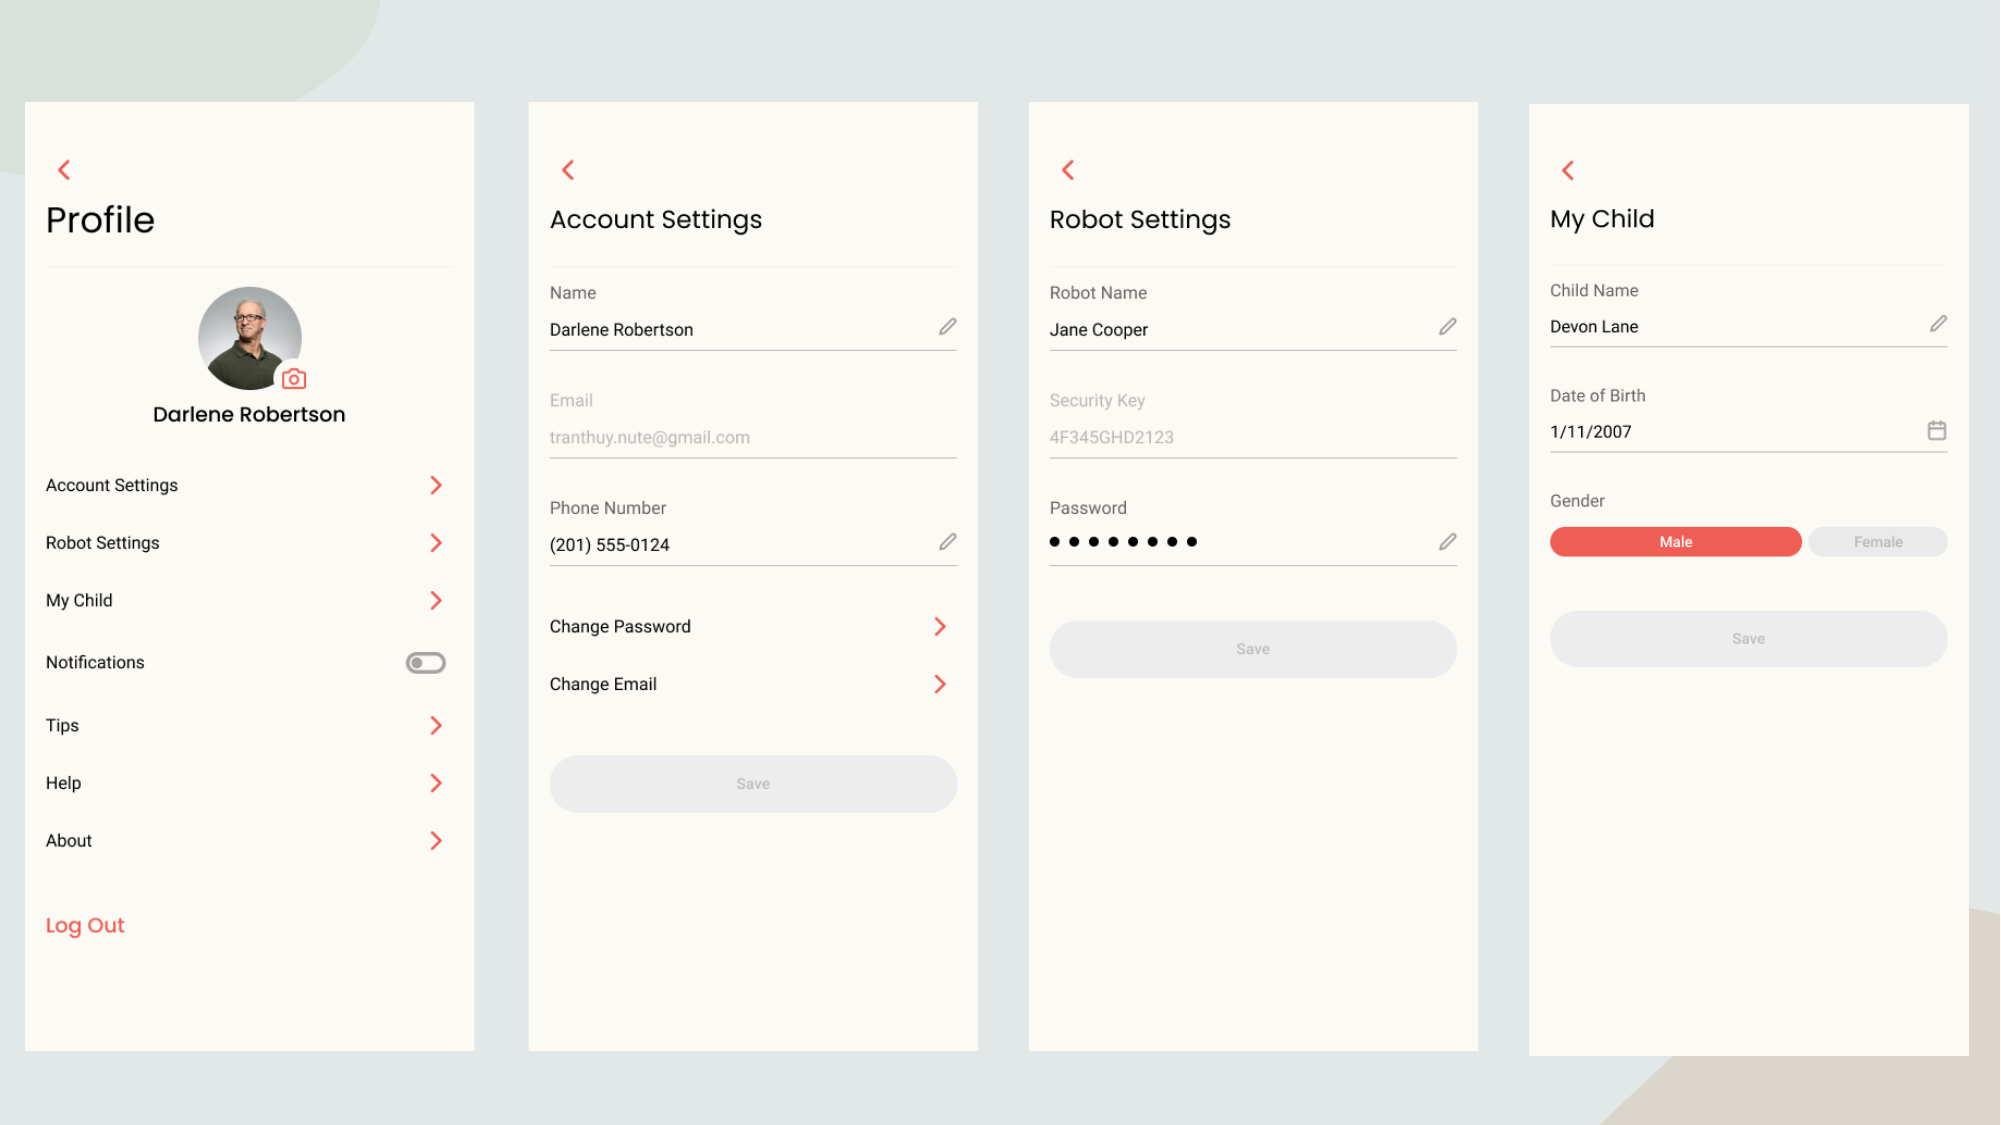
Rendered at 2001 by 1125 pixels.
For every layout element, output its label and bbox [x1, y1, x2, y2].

picture [1529, 93, 1969, 1067]
picture [24, 102, 475, 1051]
picture [1028, 102, 1479, 1051]
picture [528, 102, 979, 1051]
